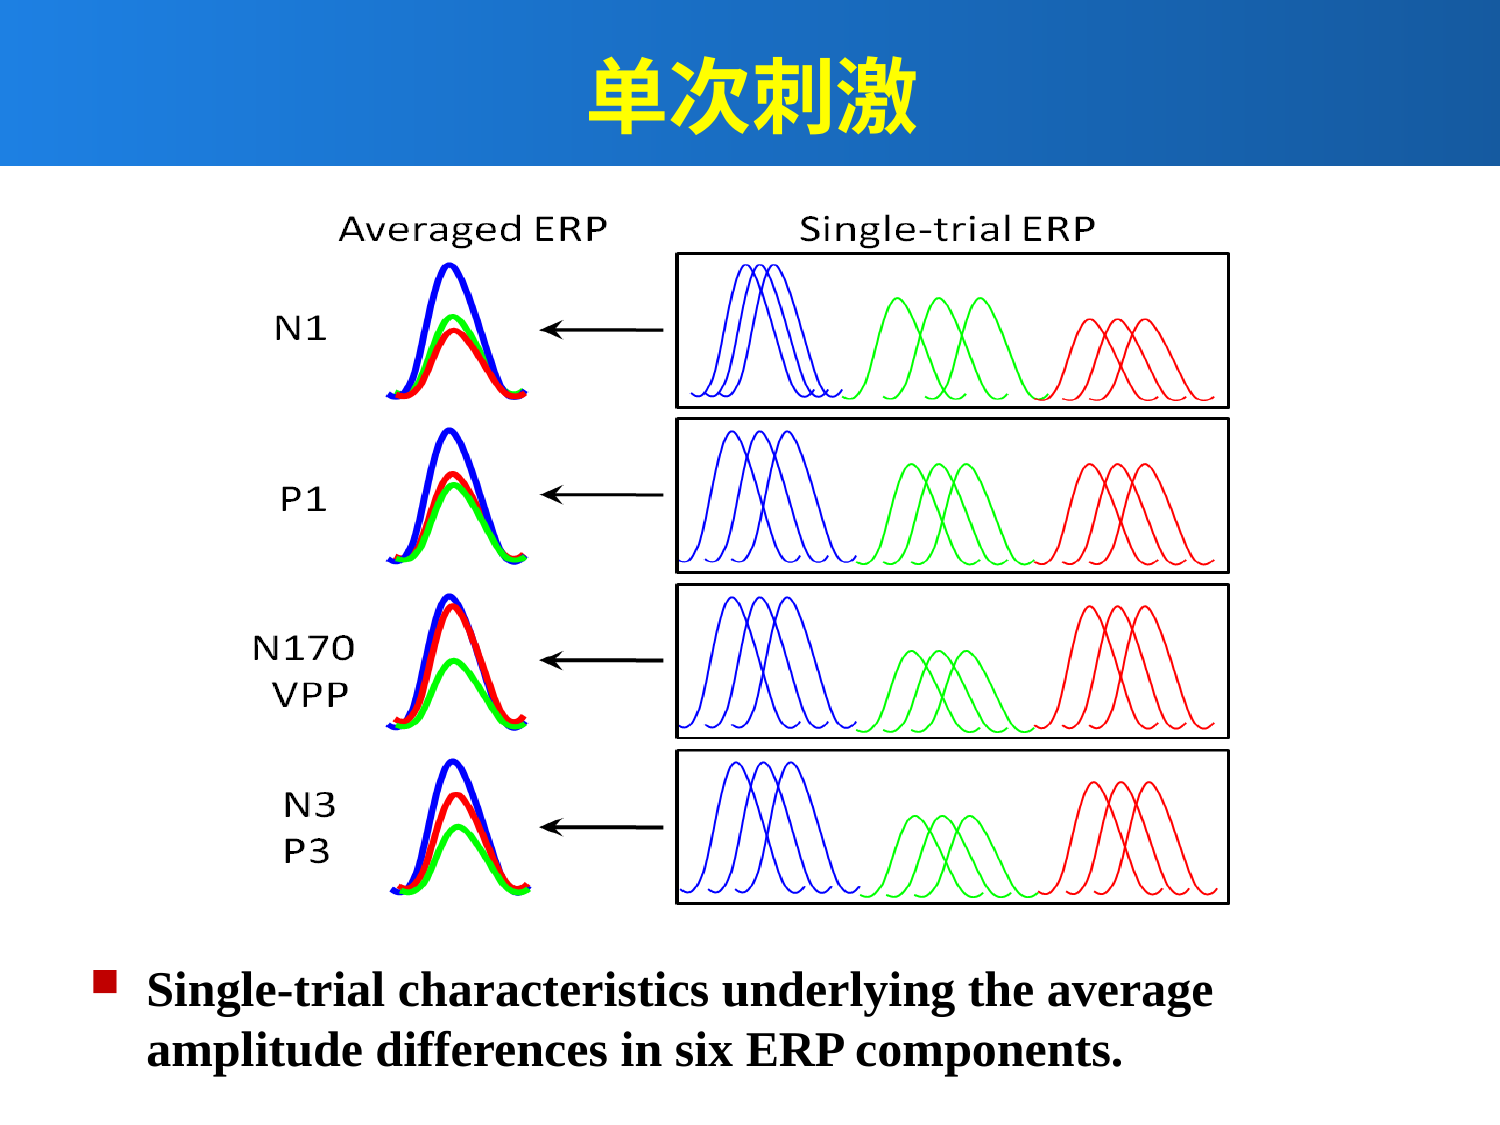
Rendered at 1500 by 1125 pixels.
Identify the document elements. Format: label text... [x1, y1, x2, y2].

title 单次刺激 [74, 23, 1430, 165]
picture [245, 210, 1241, 915]
list Single-trial characteristics underlying the average amplitude differences in six ERP components. [74, 948, 1426, 1067]
